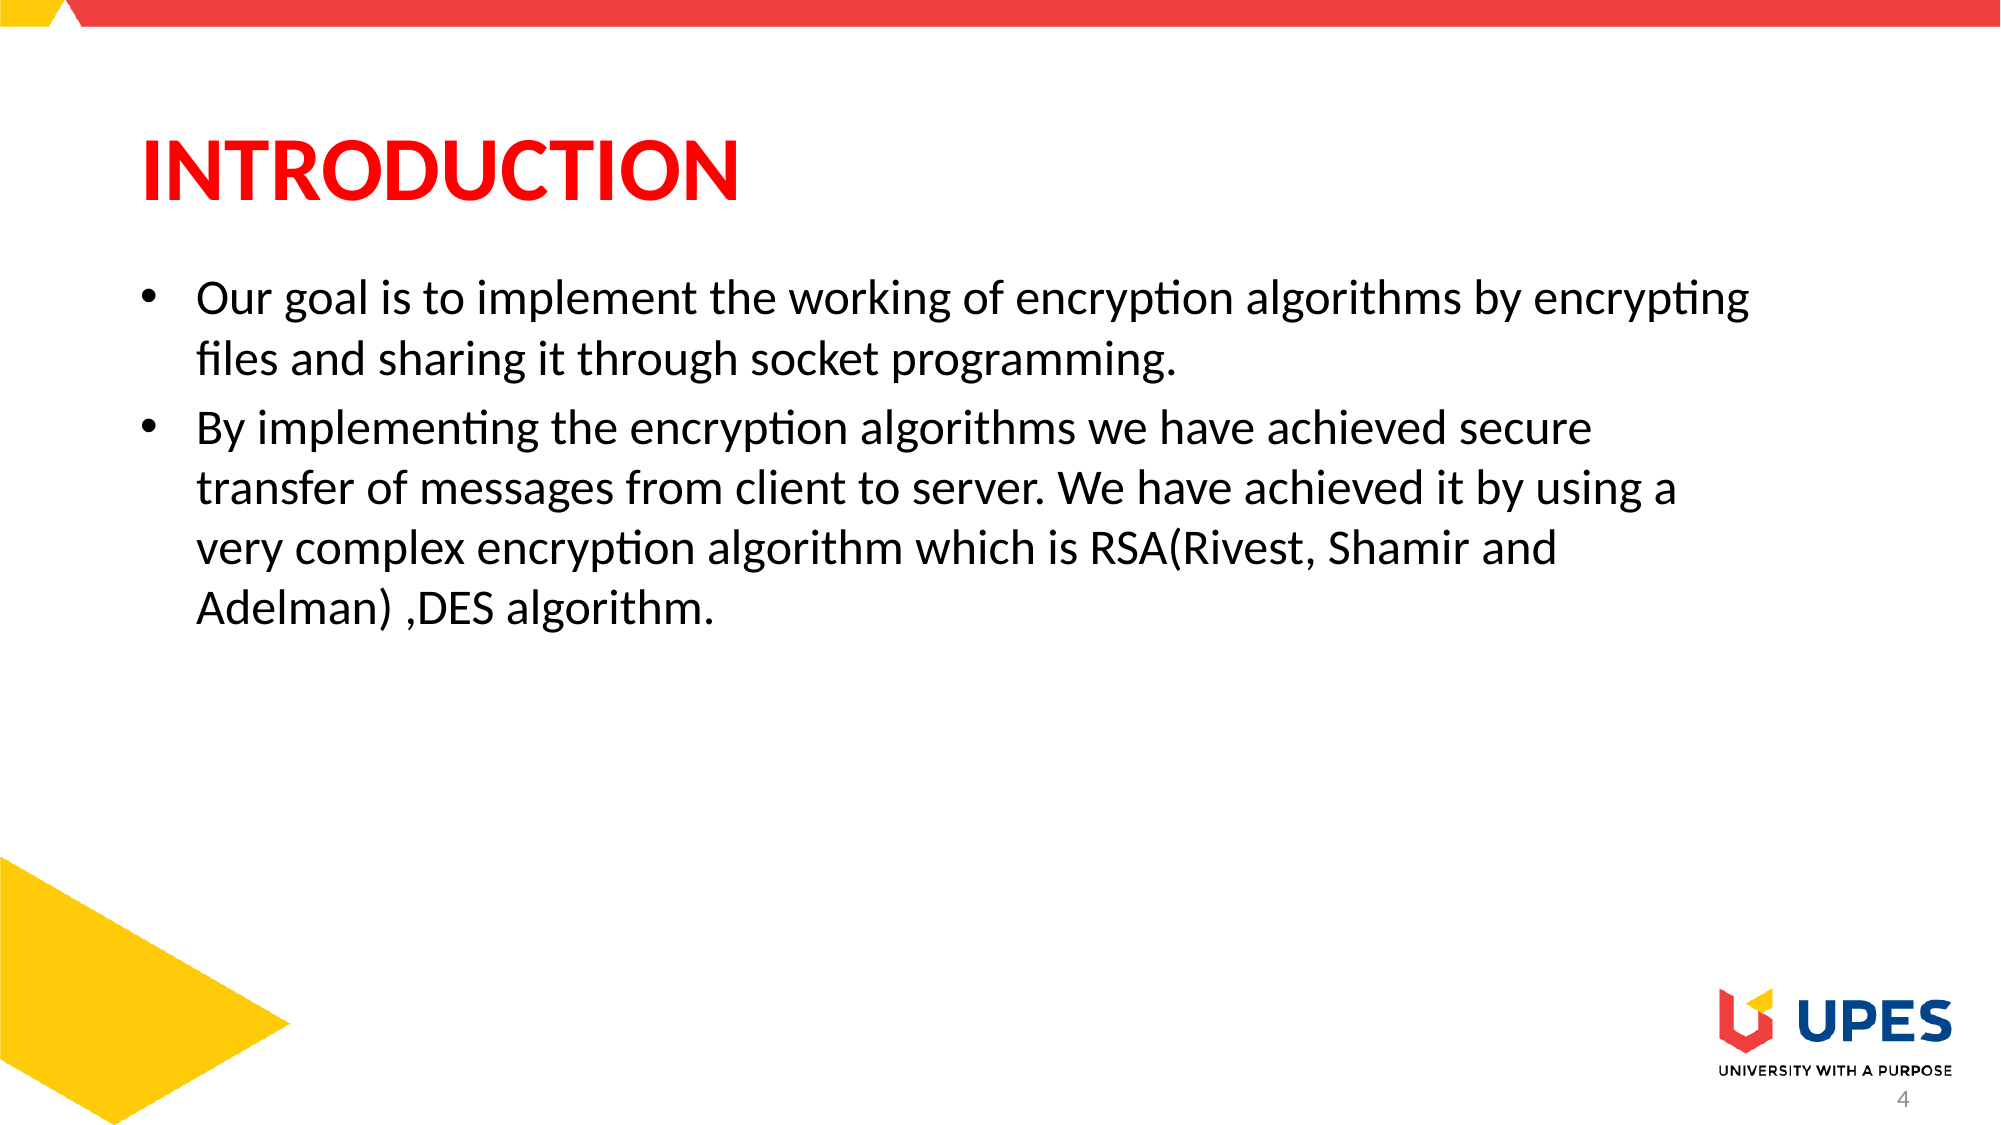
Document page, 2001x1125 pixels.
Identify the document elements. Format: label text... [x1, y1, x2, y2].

picture [0, 0, 2001, 1125]
title INTRODUCTION [125, 70, 1925, 258]
list Our goal is to implement the working of encryption algorithms by encrypting files and sharing it through socket programming. By implementing the encryption algorithms we have achieved secure transfer of messages from client to server. We have achieved it by using a very complex encryption algorithm which is RSA(Rivest, Shamir and Adelman) ,DES algorithm. [125, 257, 1769, 1062]
